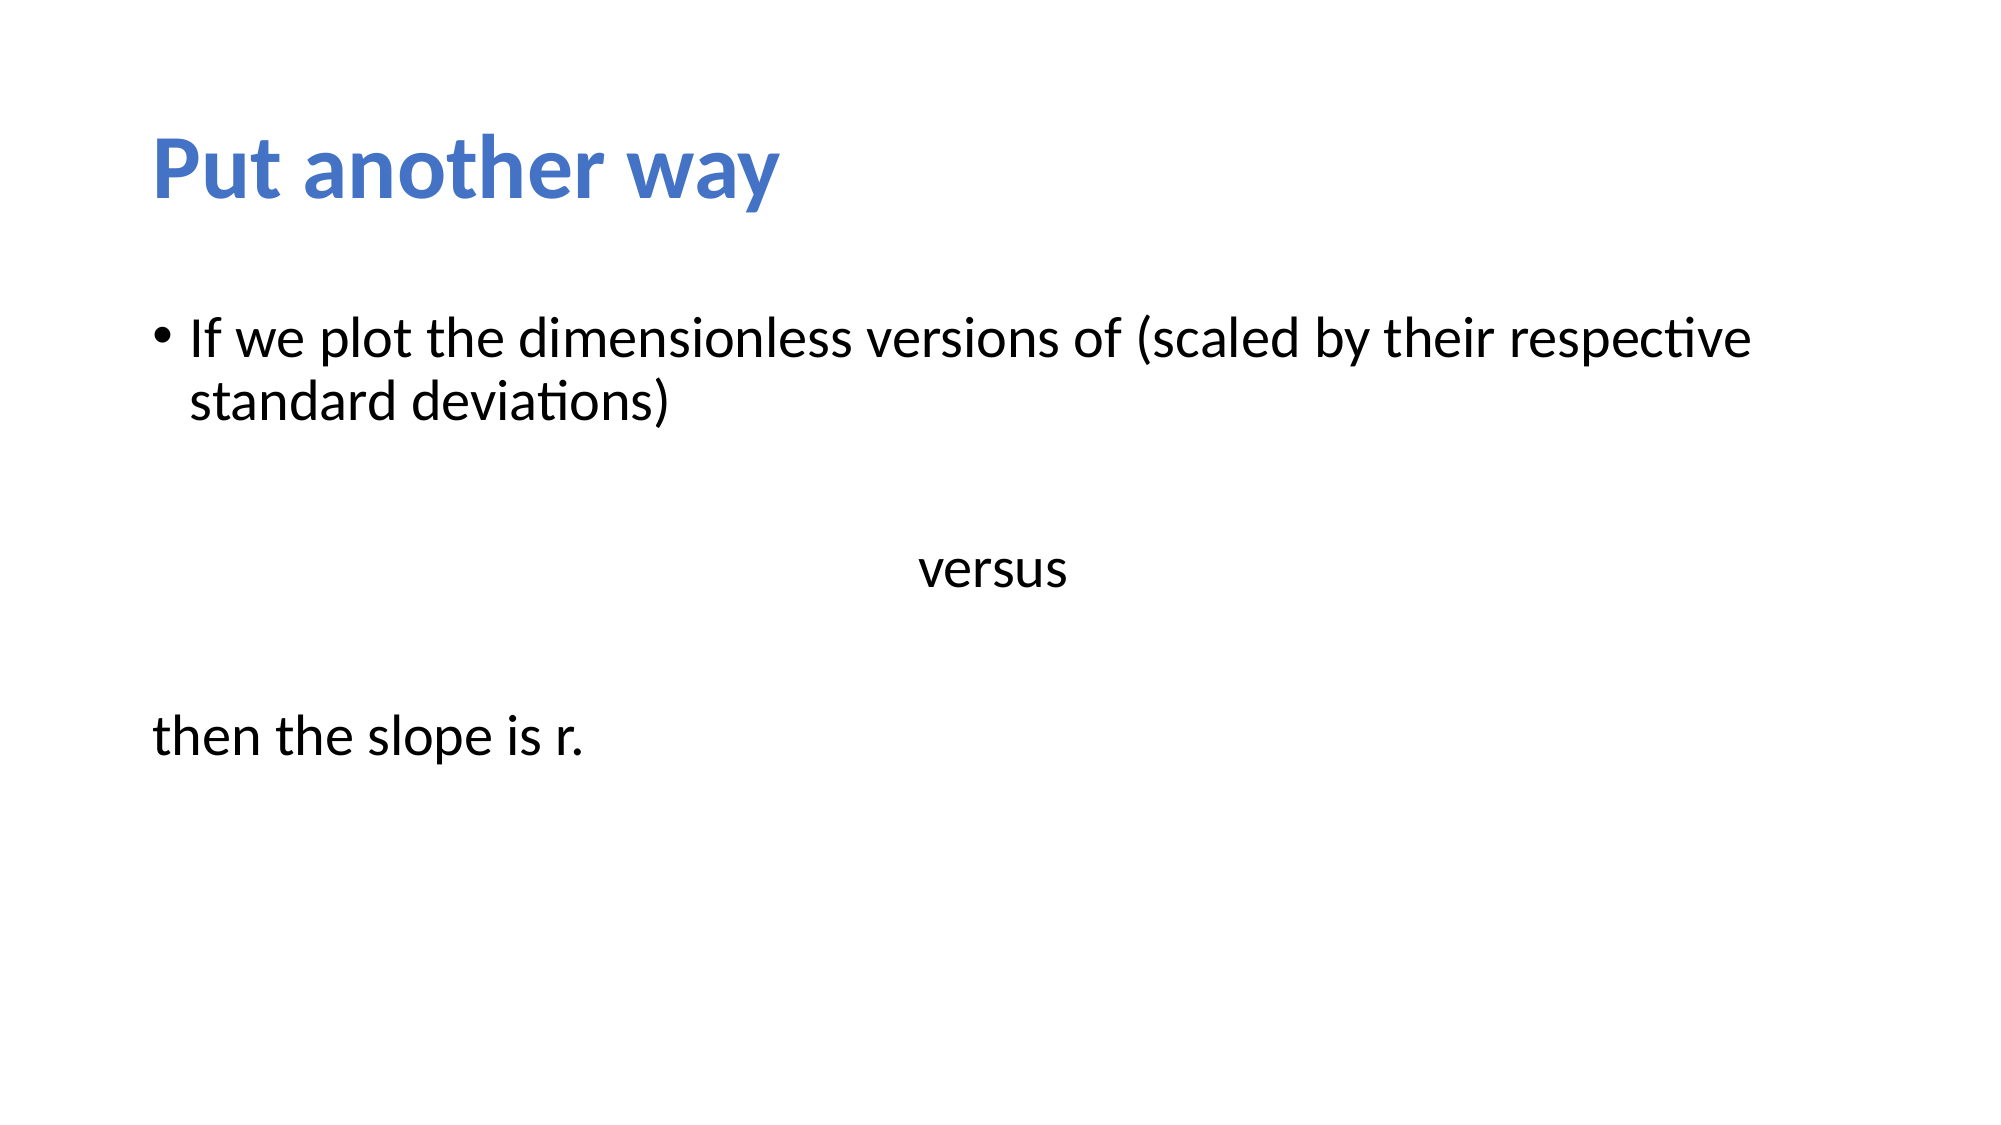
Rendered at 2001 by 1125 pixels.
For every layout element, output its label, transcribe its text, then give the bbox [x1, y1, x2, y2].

title Put another way [137, 59, 1863, 278]
